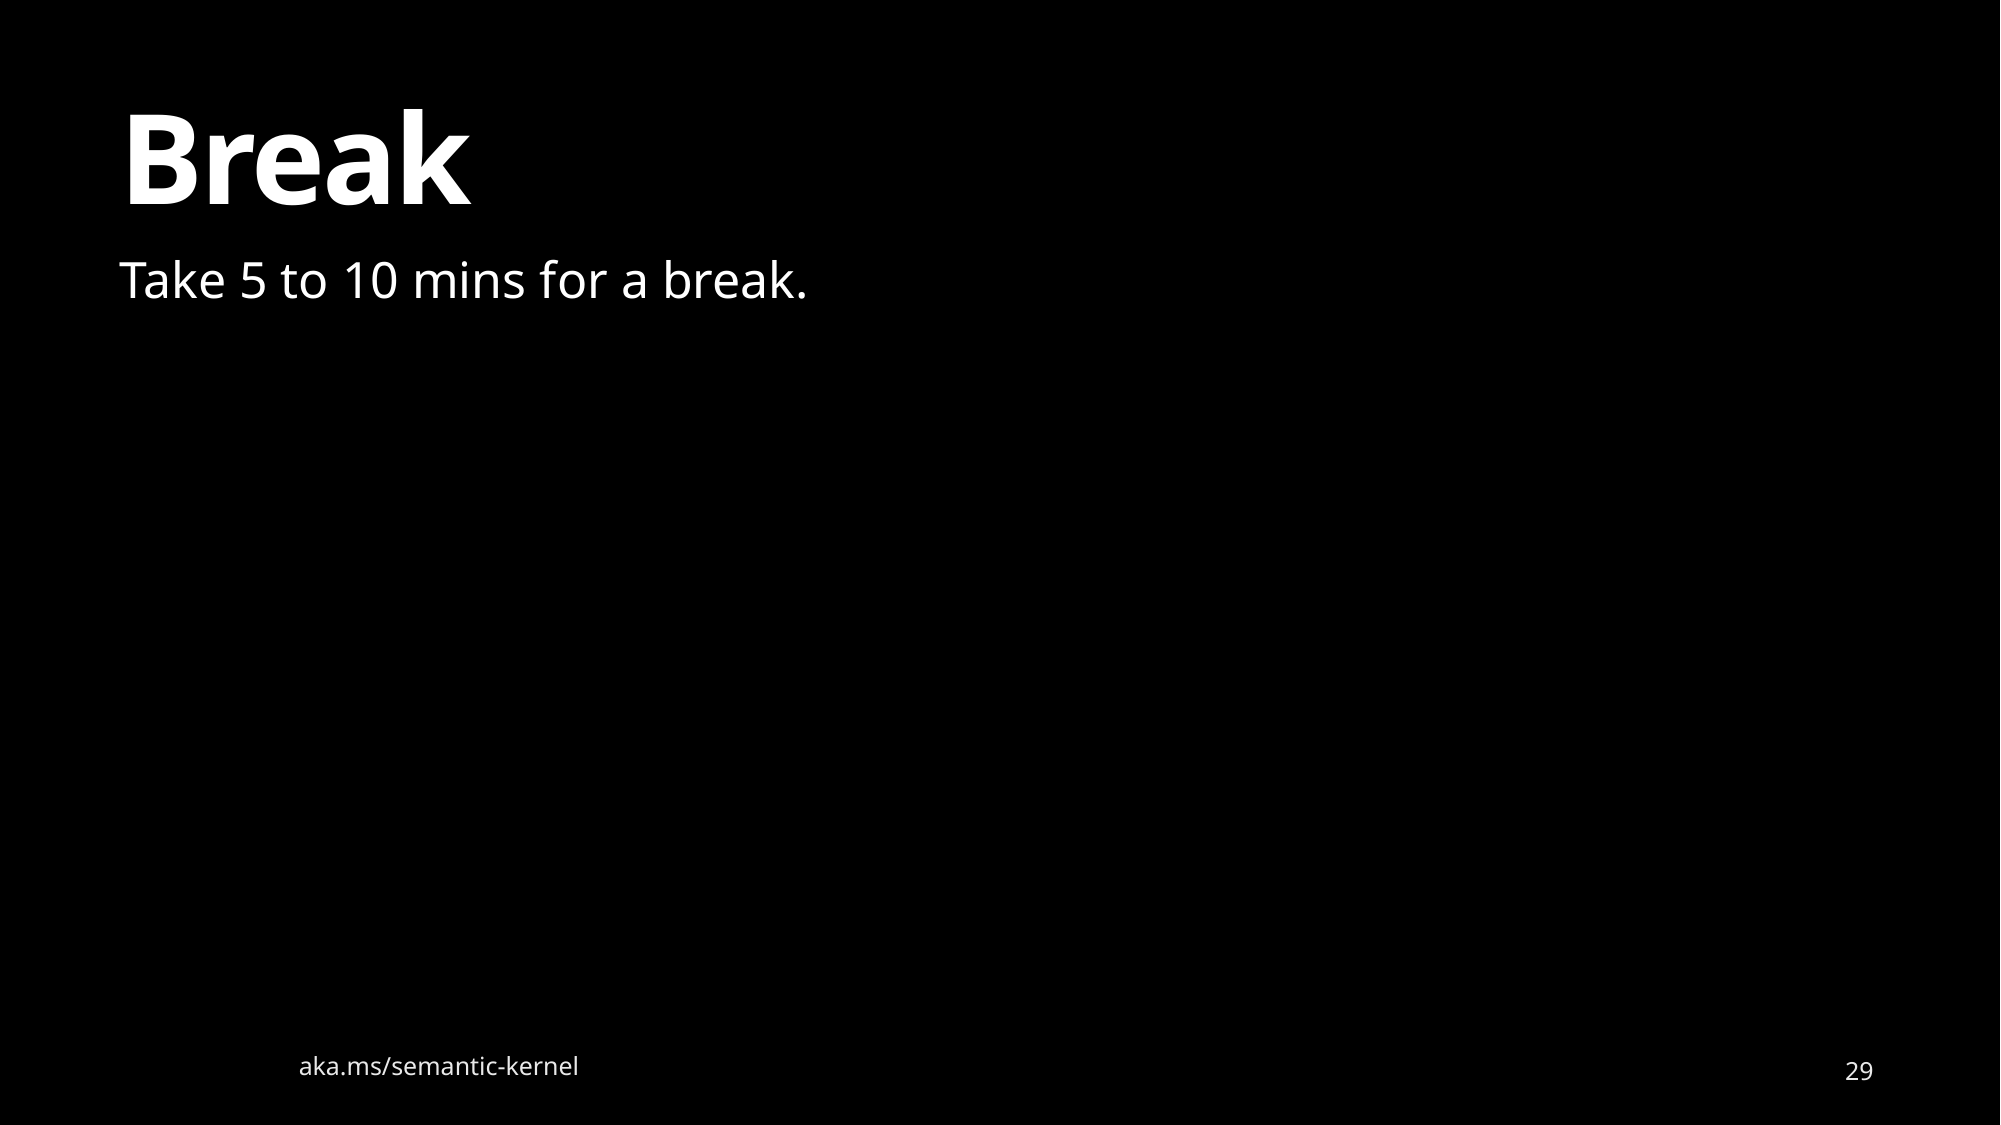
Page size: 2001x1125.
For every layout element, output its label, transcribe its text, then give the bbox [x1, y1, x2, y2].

footer aka.ms/semantic-kernel [104, 1042, 780, 1103]
text_box Take 5 to 10 mins for a break. [104, 241, 1759, 822]
slide_number 29 [1438, 1042, 1889, 1103]
title Break [104, 107, 1759, 241]
